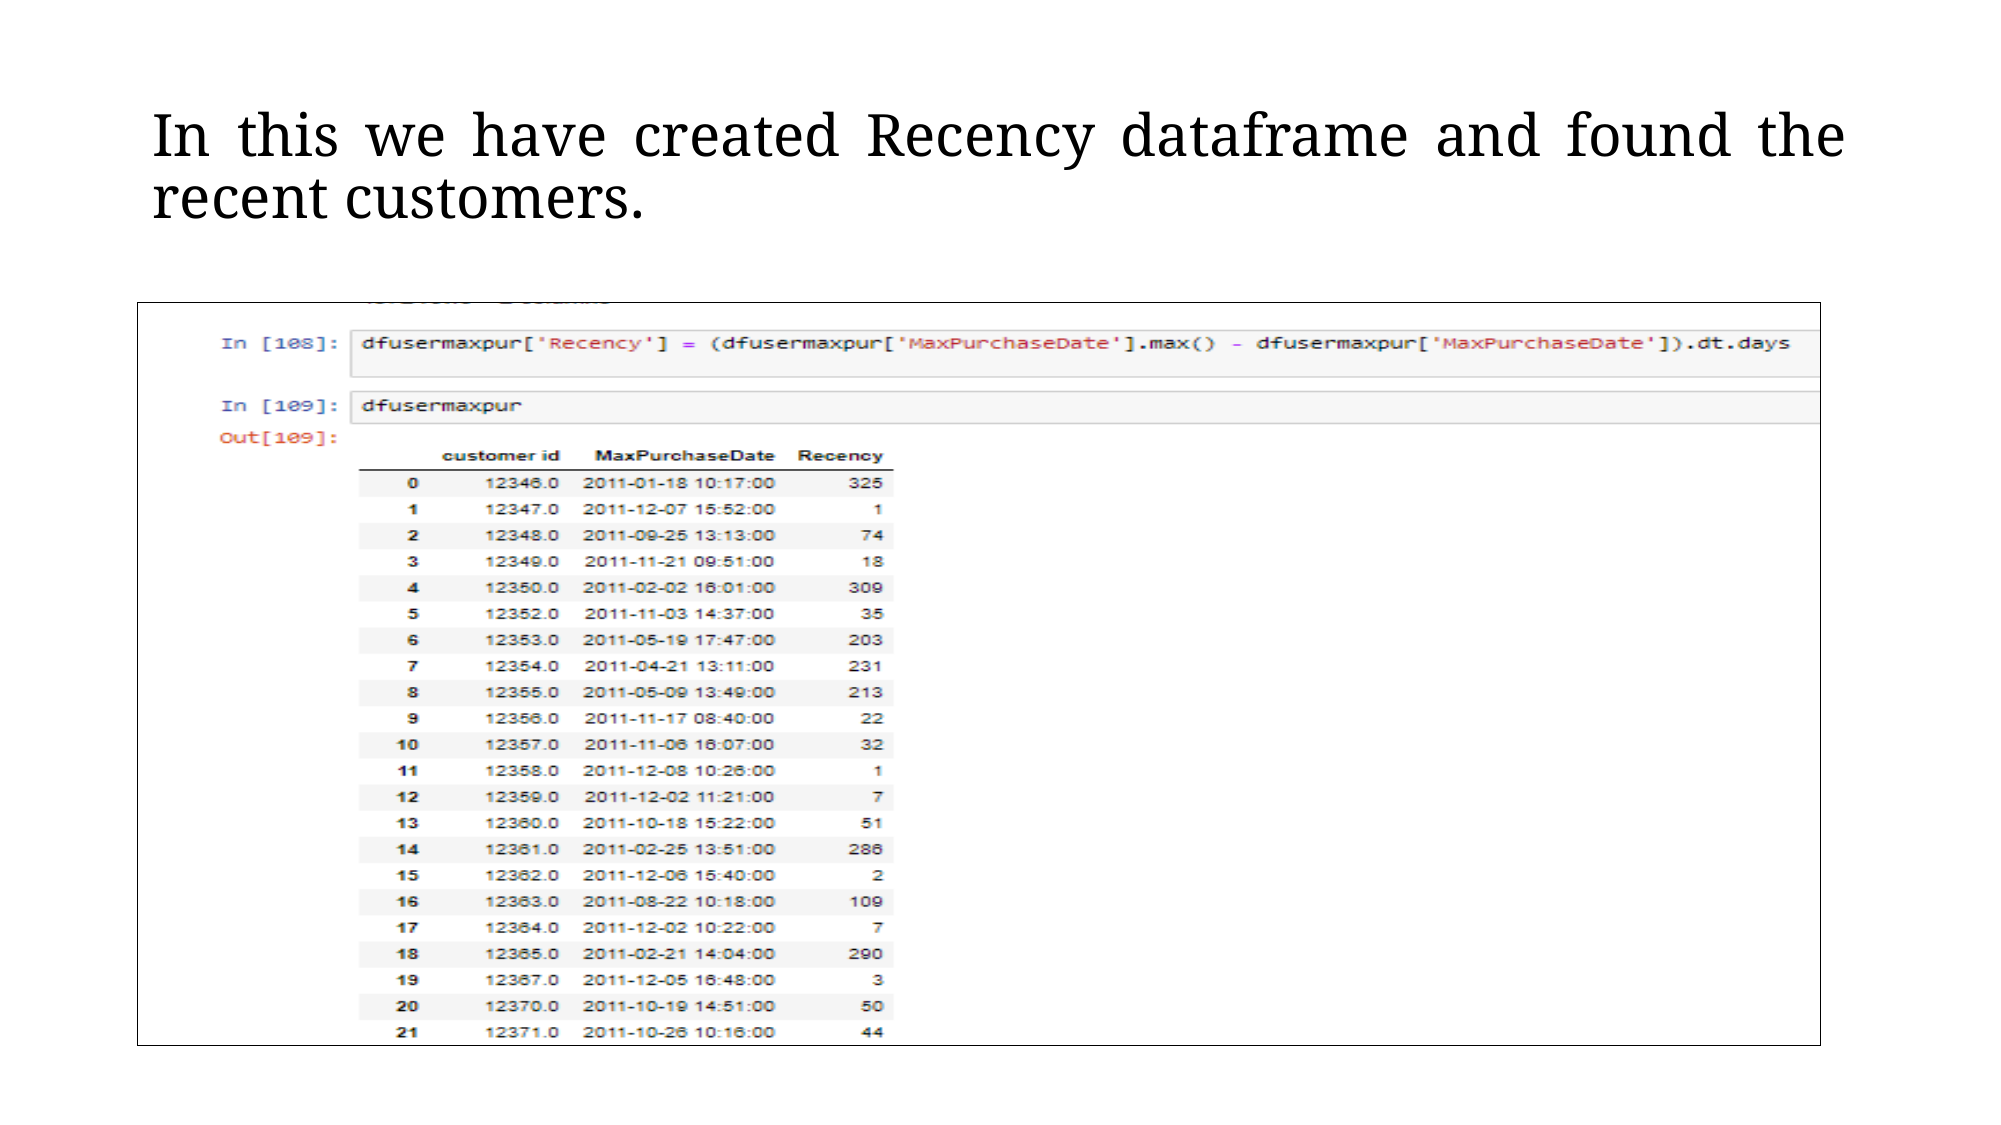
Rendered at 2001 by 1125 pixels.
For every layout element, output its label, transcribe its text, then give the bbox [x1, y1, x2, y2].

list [137, 302, 1820, 1046]
title In this we have created Recency dataframe and found the recent customers. [137, 59, 1863, 278]
